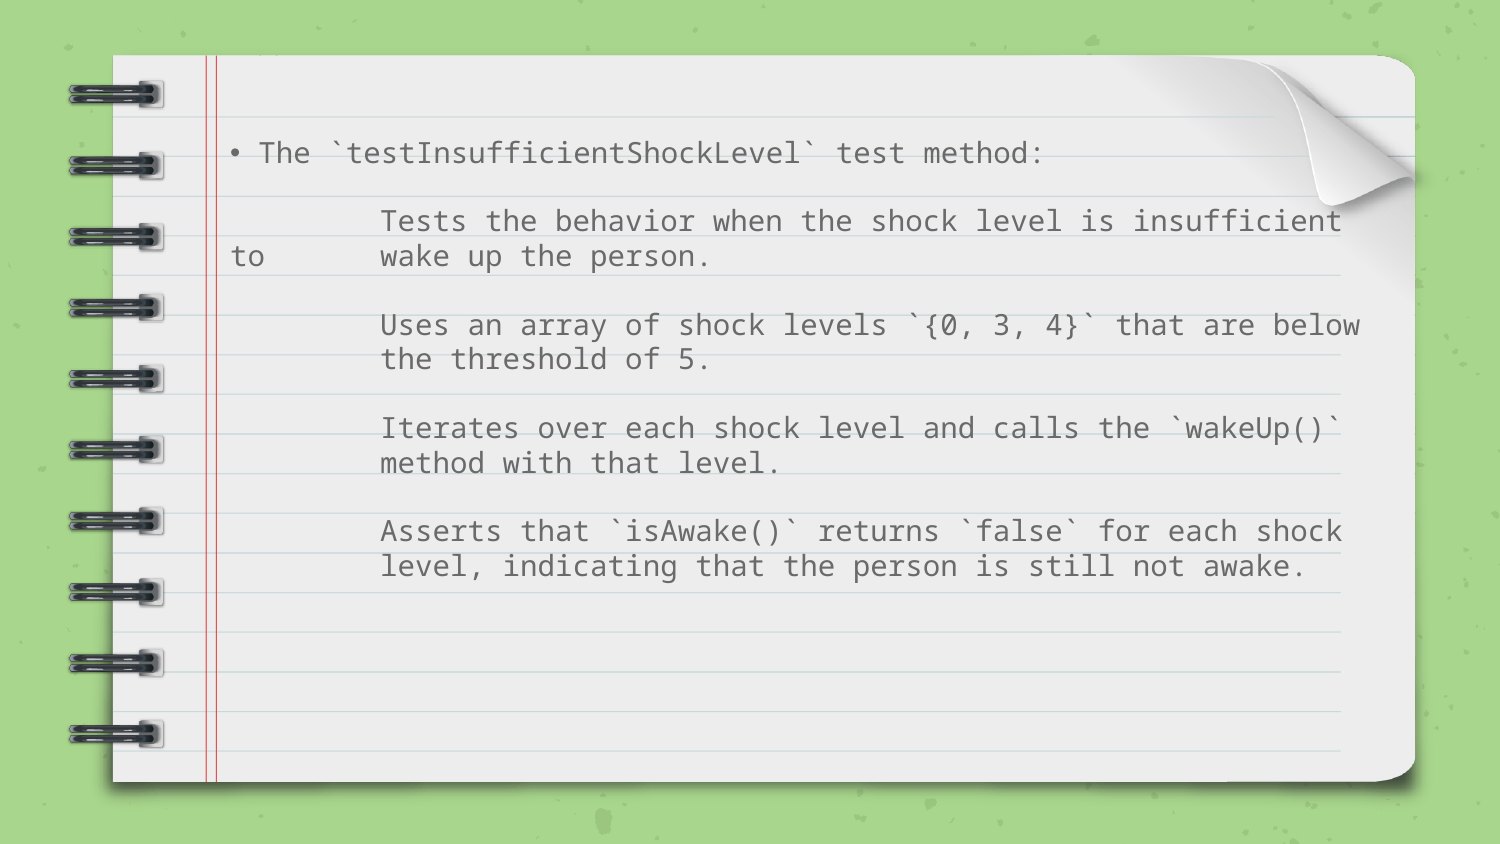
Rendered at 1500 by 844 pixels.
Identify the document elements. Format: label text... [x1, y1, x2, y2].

picture [63, 22, 1437, 822]
text_box The `testInsufficientShockLevel` test method: Tests the behavior when the shock level is insufficient to wake up the person. Uses an array of shock levels `{0, 3, 4}` that are below the threshold of 5. Iterates over each shock level and calls the `wakeUp()` method with that level. Asserts that `isAwake()` returns `false` for each shock level, indicating that the person is still not awake. [215, 119, 1410, 619]
